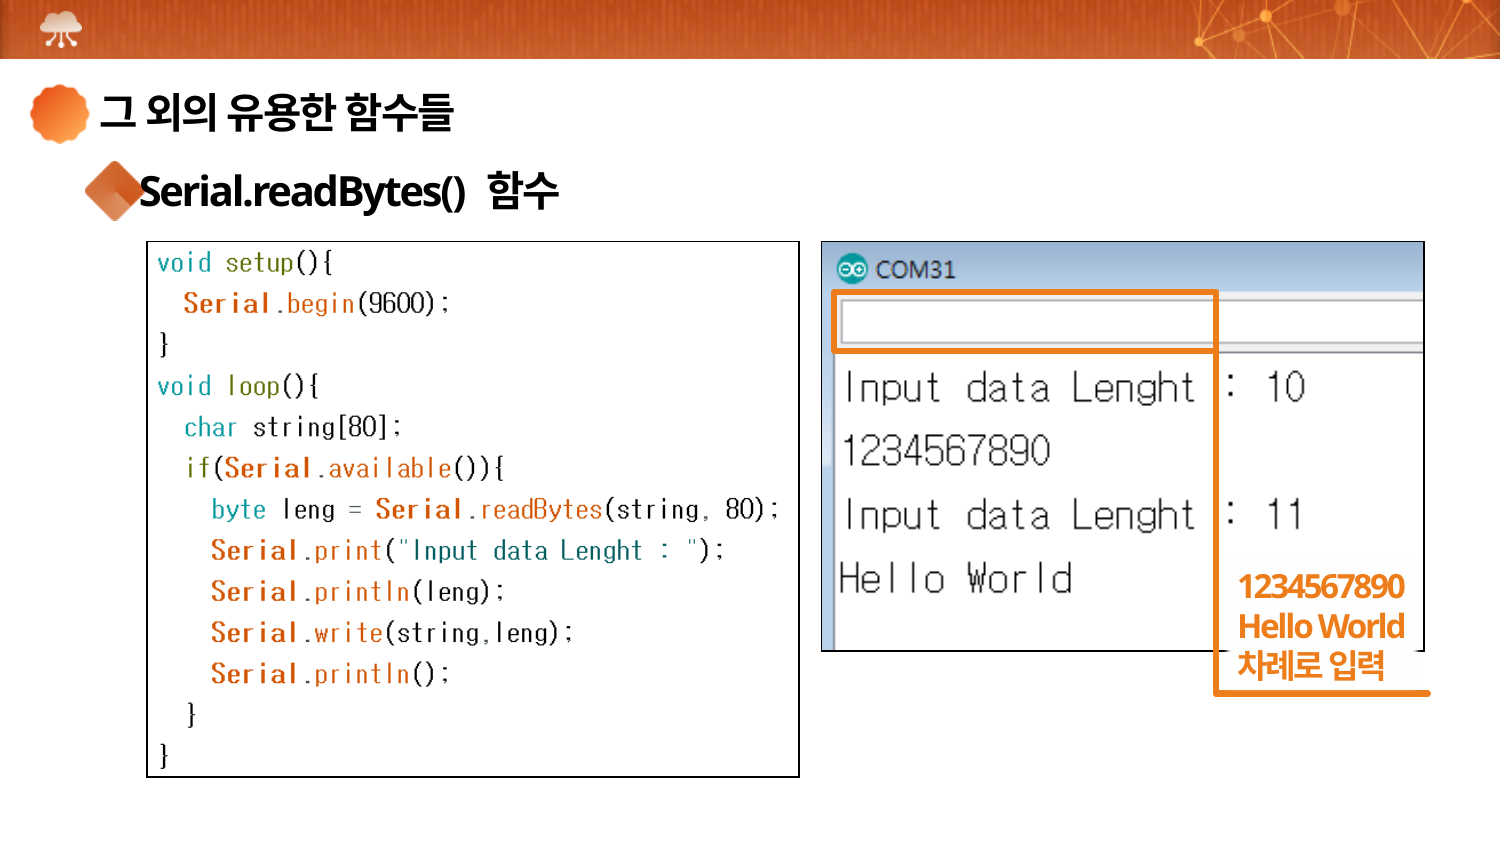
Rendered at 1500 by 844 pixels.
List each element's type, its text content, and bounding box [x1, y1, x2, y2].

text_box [30, 80, 1407, 147]
text_box 1234567890 Hello World 차례로 입력 [1231, 660, 1413, 684]
picture [821, 241, 1424, 651]
picture [147, 241, 799, 777]
text_box 아두이노의 시리얼 통신 함수들 [74, 1, 1416, 57]
picture [0, 0, 1500, 59]
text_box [85, 157, 569, 224]
